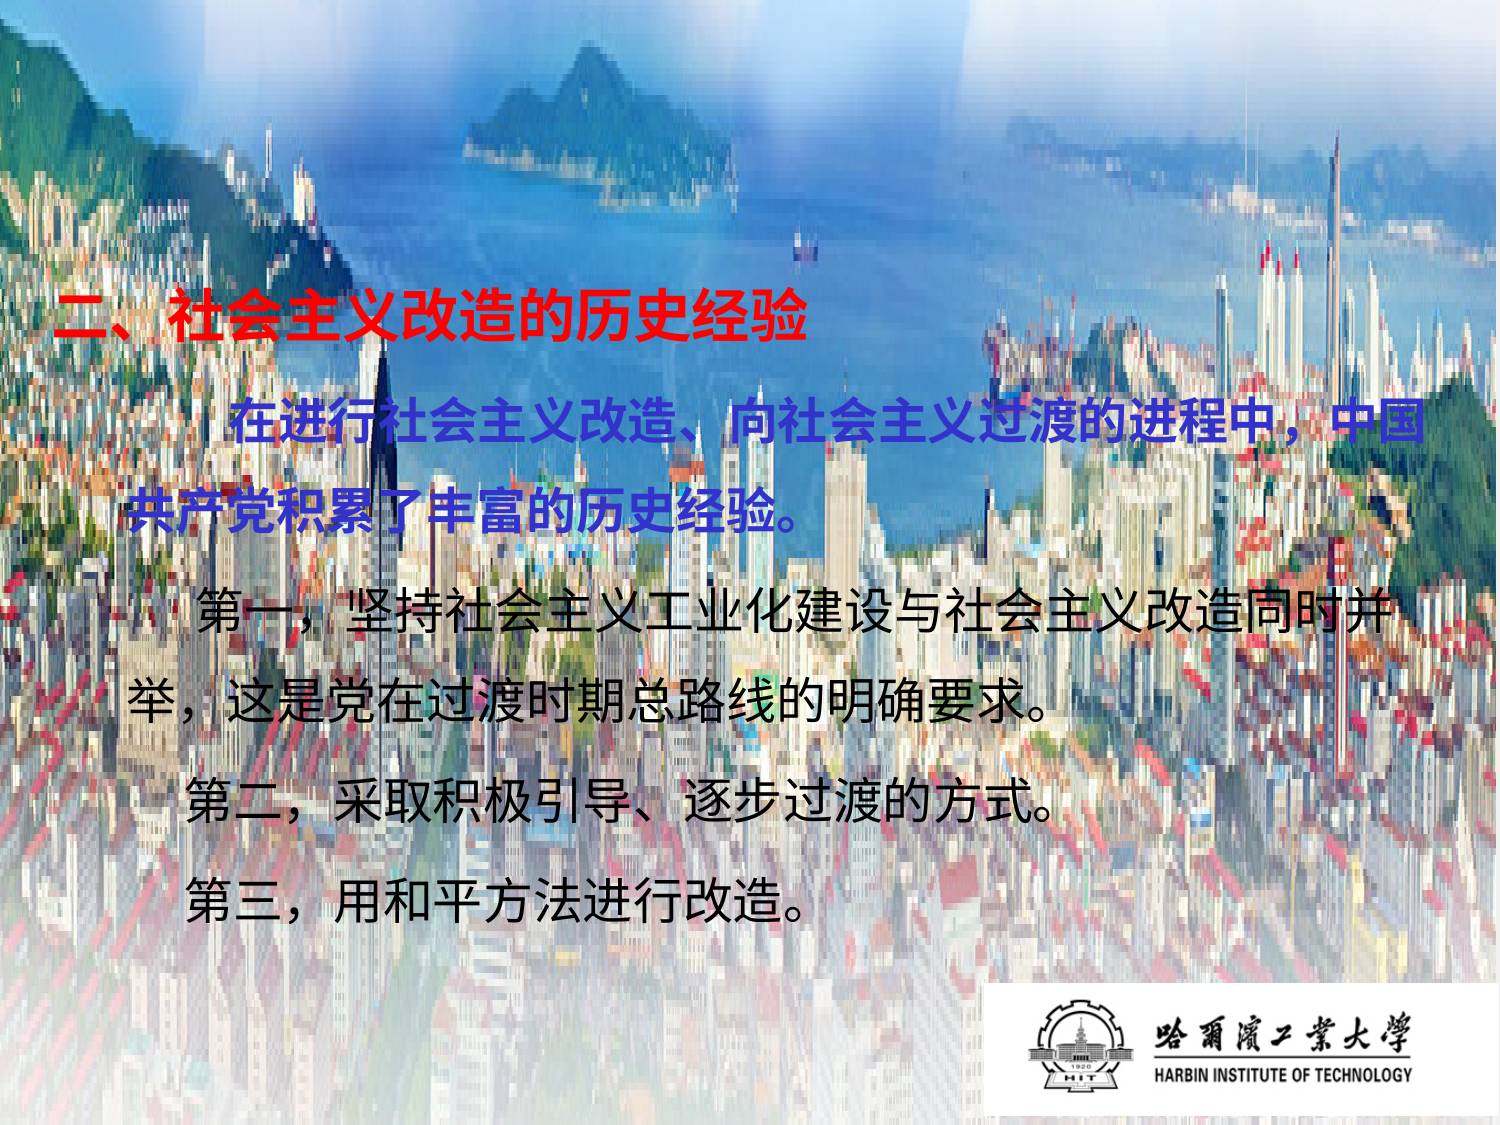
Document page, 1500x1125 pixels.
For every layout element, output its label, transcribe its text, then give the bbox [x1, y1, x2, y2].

list 二、社会主义改造的历史经验 在进行社会主义改造、向社会主义过渡的进程中，中国共产党积累了丰富的历史经验。 第一，坚持社会主义工业化建设与社会主义改造同时并举，这是党在过渡时期总路线的明确要求。 第二，采取积极引导、逐步过渡的方式。 第三，用和平方法进行改造。 [36, 236, 1464, 948]
picture [0, 0, 1500, 1125]
